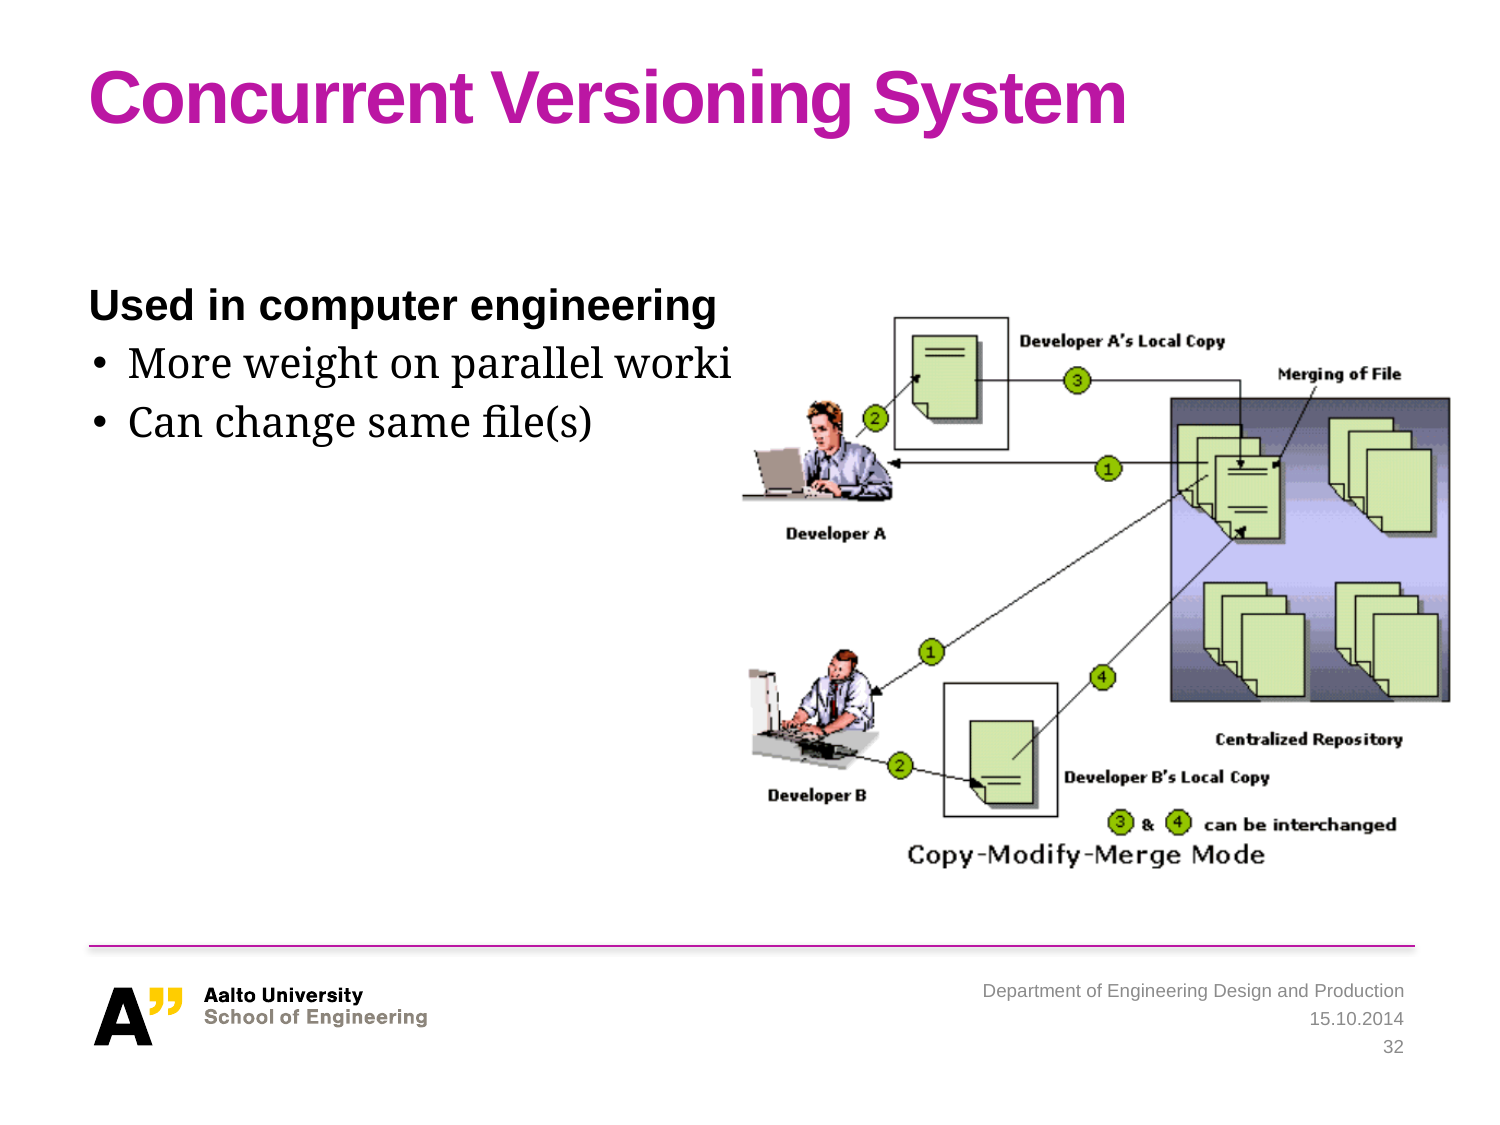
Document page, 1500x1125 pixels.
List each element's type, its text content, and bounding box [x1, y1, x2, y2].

list Used in computer engineering More weight on parallel working Can change same file(s) [88, 276, 1415, 905]
footer Department of Engineering Design and Production [810, 976, 1405, 1003]
title Concurrent Versioning System [88, 62, 1415, 259]
picture [730, 305, 1464, 875]
slide_number 32 [810, 1033, 1405, 1060]
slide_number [810, 1003, 1405, 1033]
